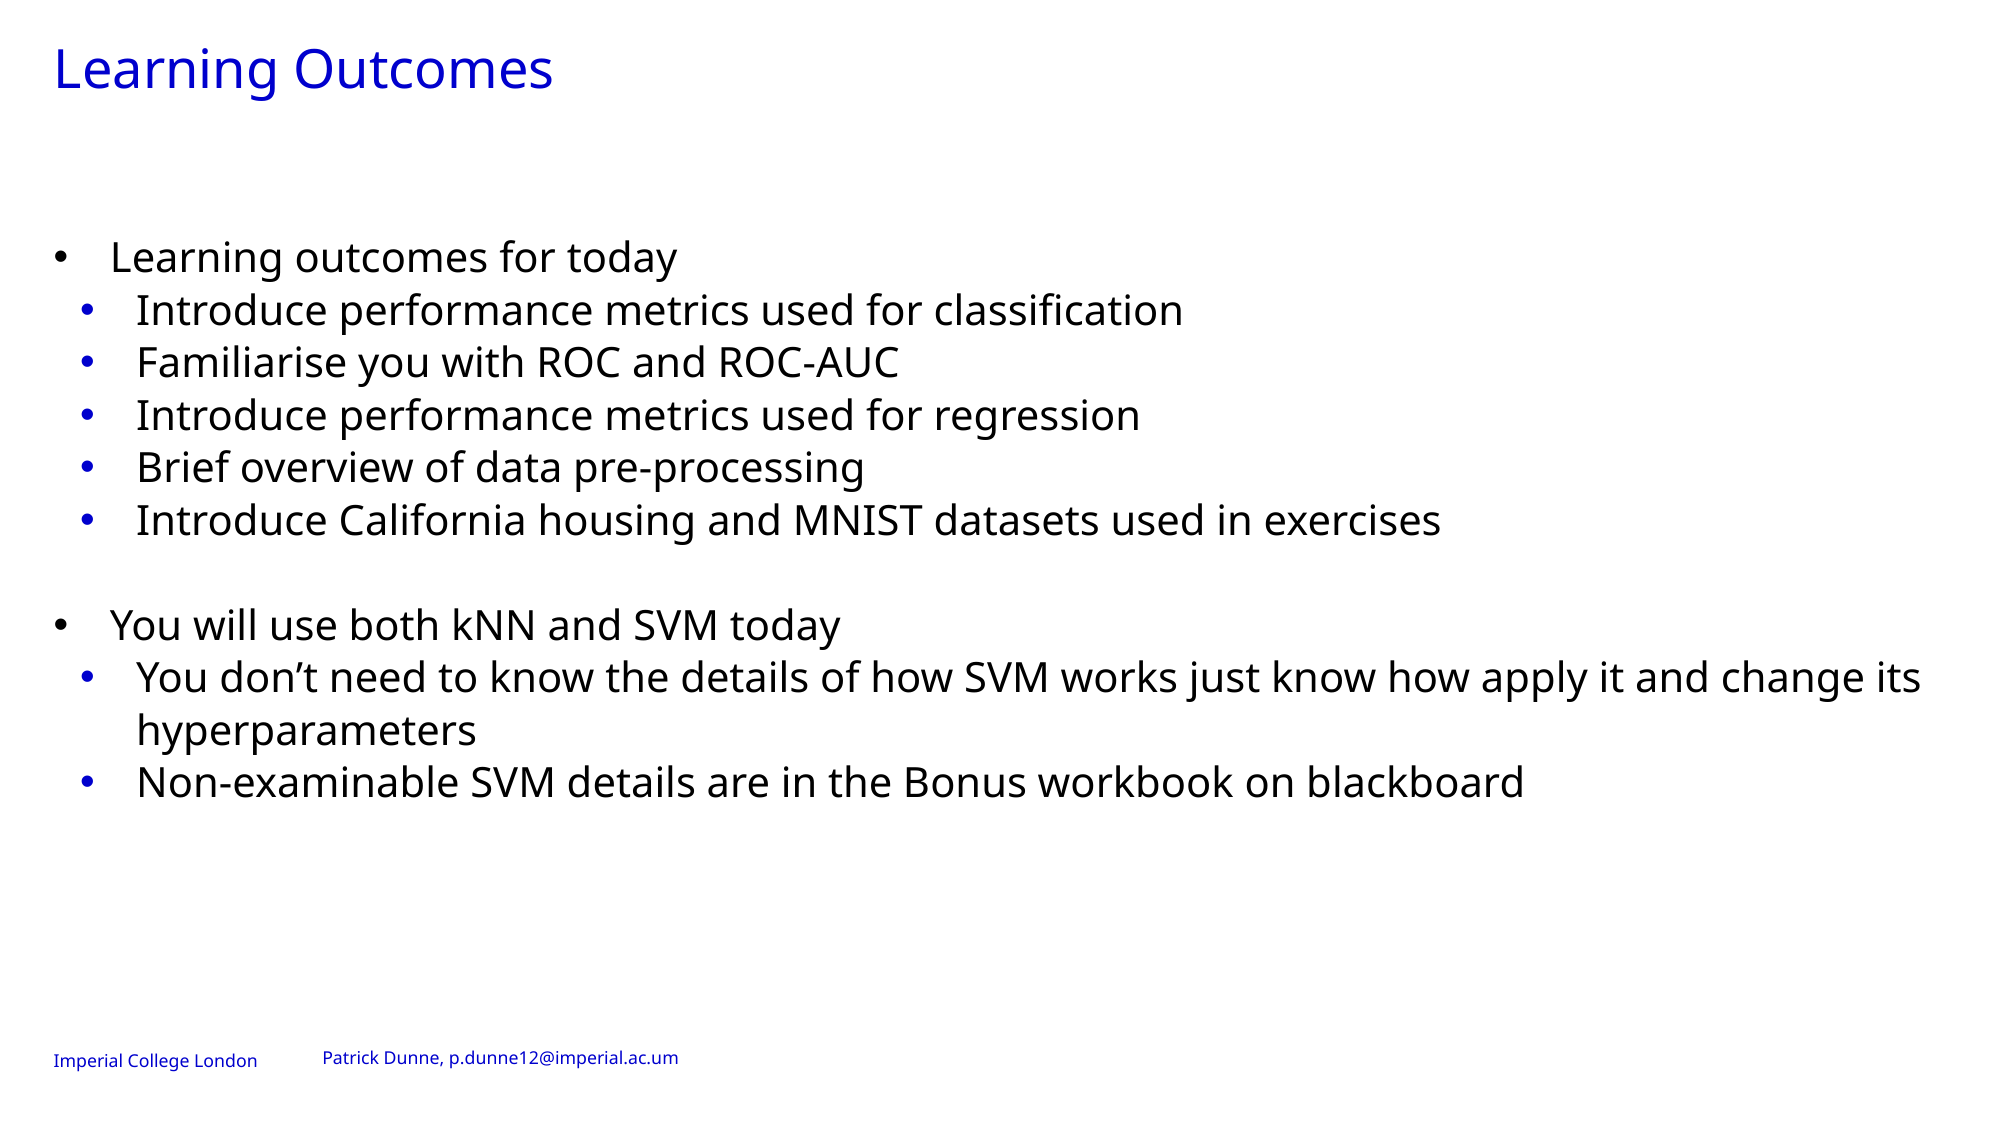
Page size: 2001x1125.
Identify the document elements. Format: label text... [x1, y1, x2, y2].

title Learning Outcomes [53, 41, 1947, 104]
list Learning outcomes for today Introduce performance metrics used for classification Familiarise you with ROC and ROC-AUC Introduce performance metrics used for regression Brief overview of data pre-processing Introduce California housing and MNIST datasets used in exercises You will use both kNN and SVM today You don’t need to know the details of how SVM works just know how apply it and change its hyperparameters Non-examinable SVM details are in the Bonus workbook on blackboard [53, 228, 1947, 1028]
footer Patrick Dunne, p.dunne12@imperial.ac.um [322, 1048, 884, 1072]
